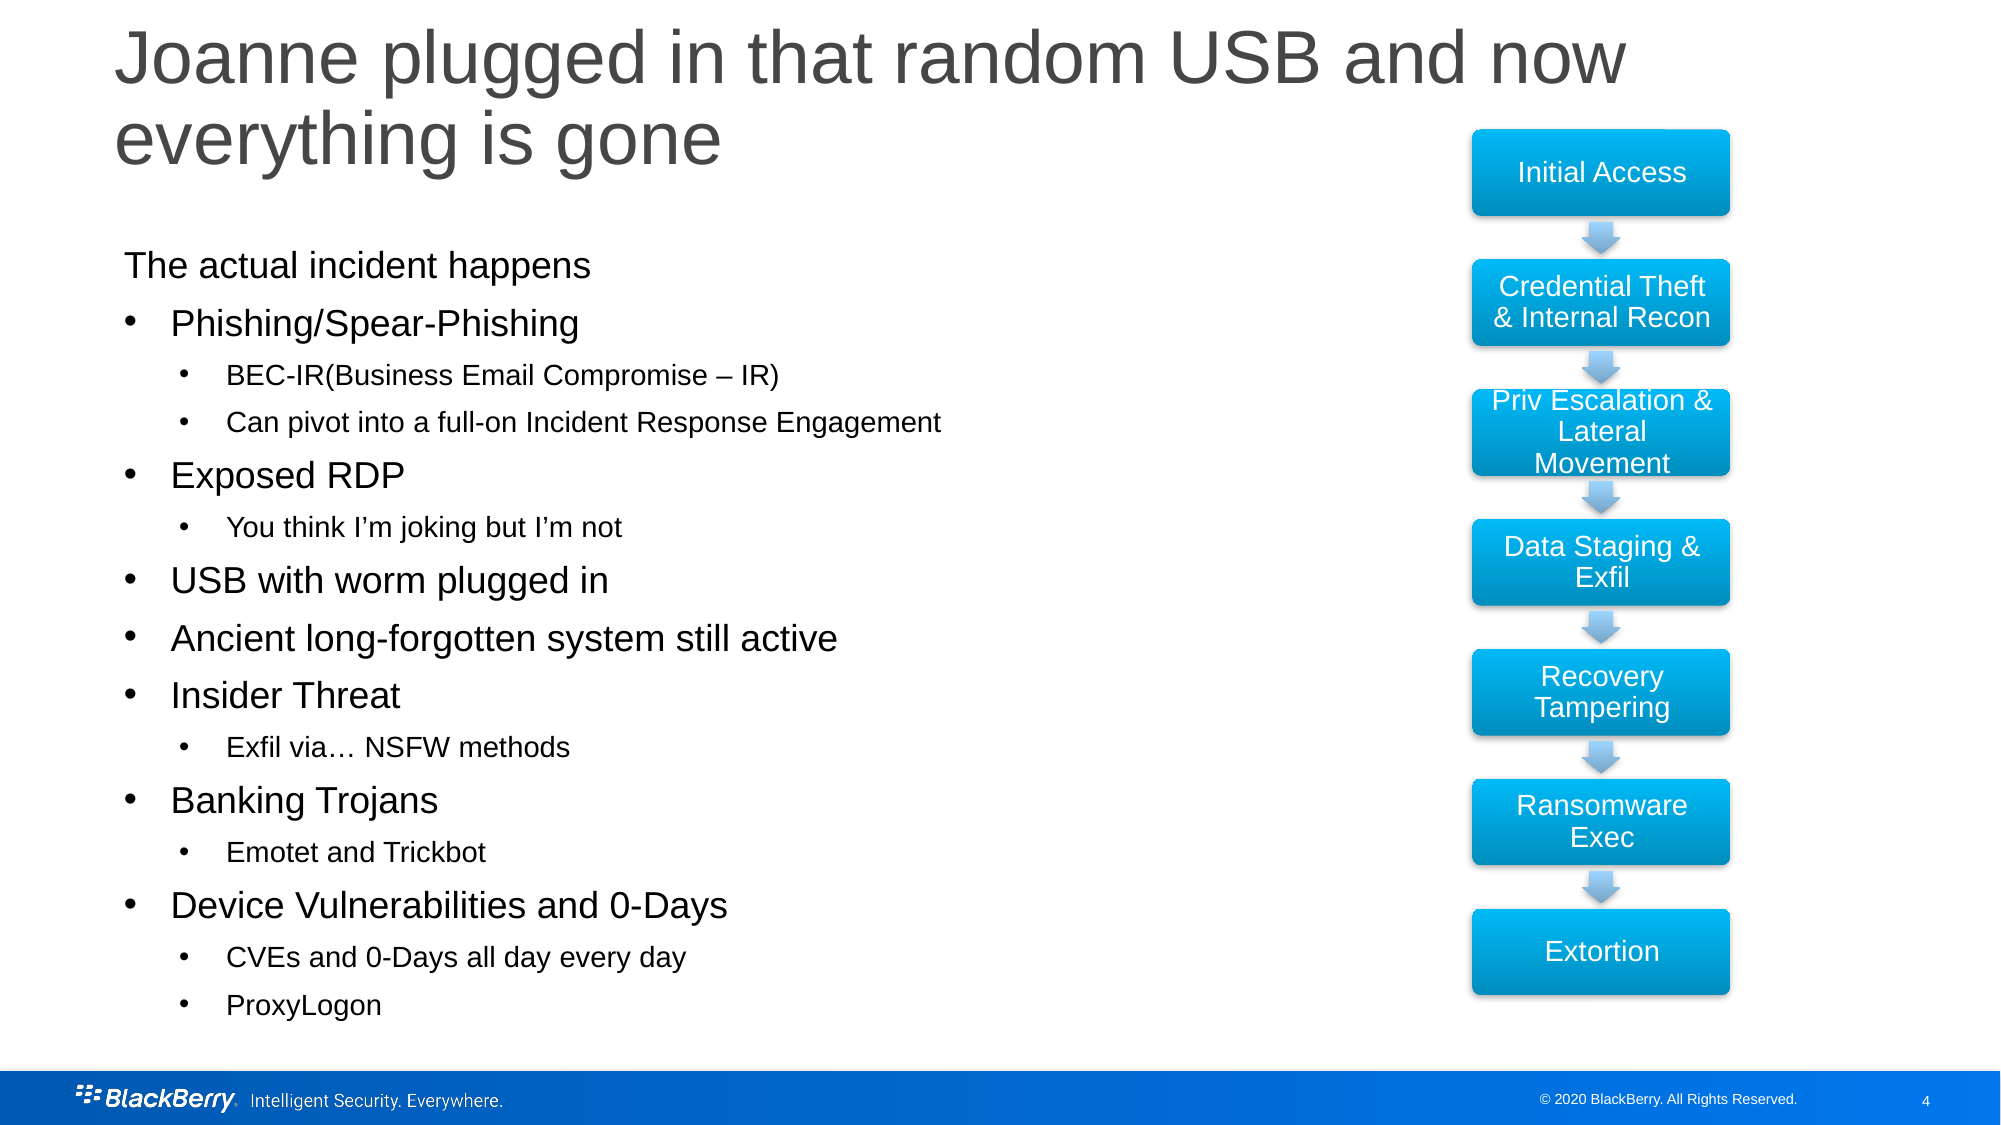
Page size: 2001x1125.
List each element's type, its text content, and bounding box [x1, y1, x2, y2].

title Joanne plugged in that random USB and now everything is gone [99, 0, 1900, 188]
picture [75, 1081, 503, 1116]
list The actual incident happens Phishing/Spear-Phishing BEC-IR(Business Email Compromise – IR) Can pivot into a full-on Incident Response Engagement Exposed RDP You think I’m joking but I’m not USB with worm plugged in Ancient long-forgotten system still active Insider Threat Exfil via… NSFW methods Banking Trojans Emotet and Trickbot Device Vulnerabilities and 0-Days CVEs and 0-Days all day every day ProxyLogon [101, 233, 1900, 1084]
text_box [1202, 129, 2000, 996]
